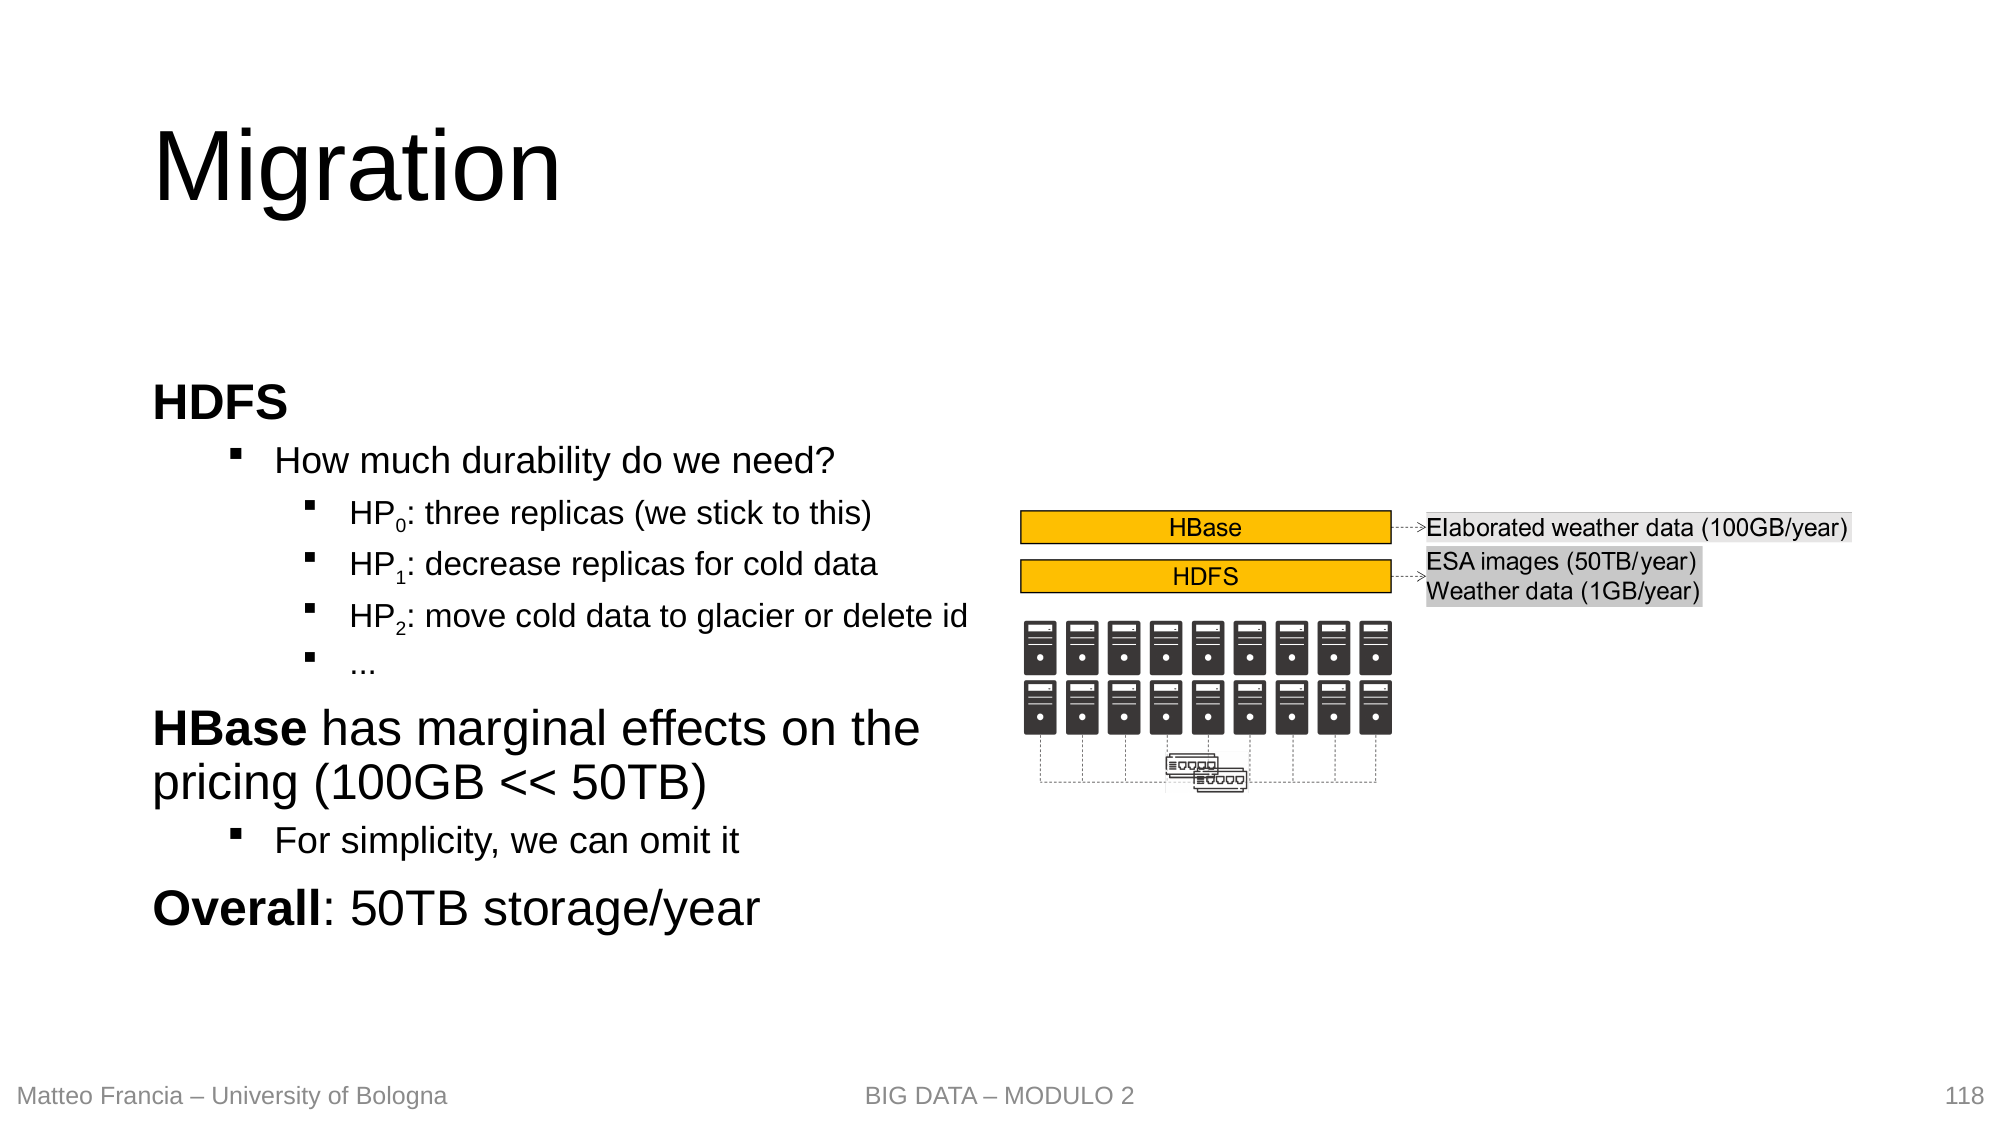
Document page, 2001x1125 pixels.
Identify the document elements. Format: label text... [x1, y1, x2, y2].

title Migration [137, 59, 1863, 278]
footer Matteo Francia – University of Bologna [0, 1065, 466, 1125]
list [1012, 504, 1863, 809]
list HDFS How much durability do we need? HP0: three replicas (we stick to this) HP1: decrease replicas for cold data HP2: move cold data to glacier or delete id ... HBase has marginal effects on the pricing (100GB << 50TB) For simplicity, we can omit it Overall: 50TB storage/year [137, 299, 988, 1014]
slide_number 118 [1550, 1065, 2000, 1125]
